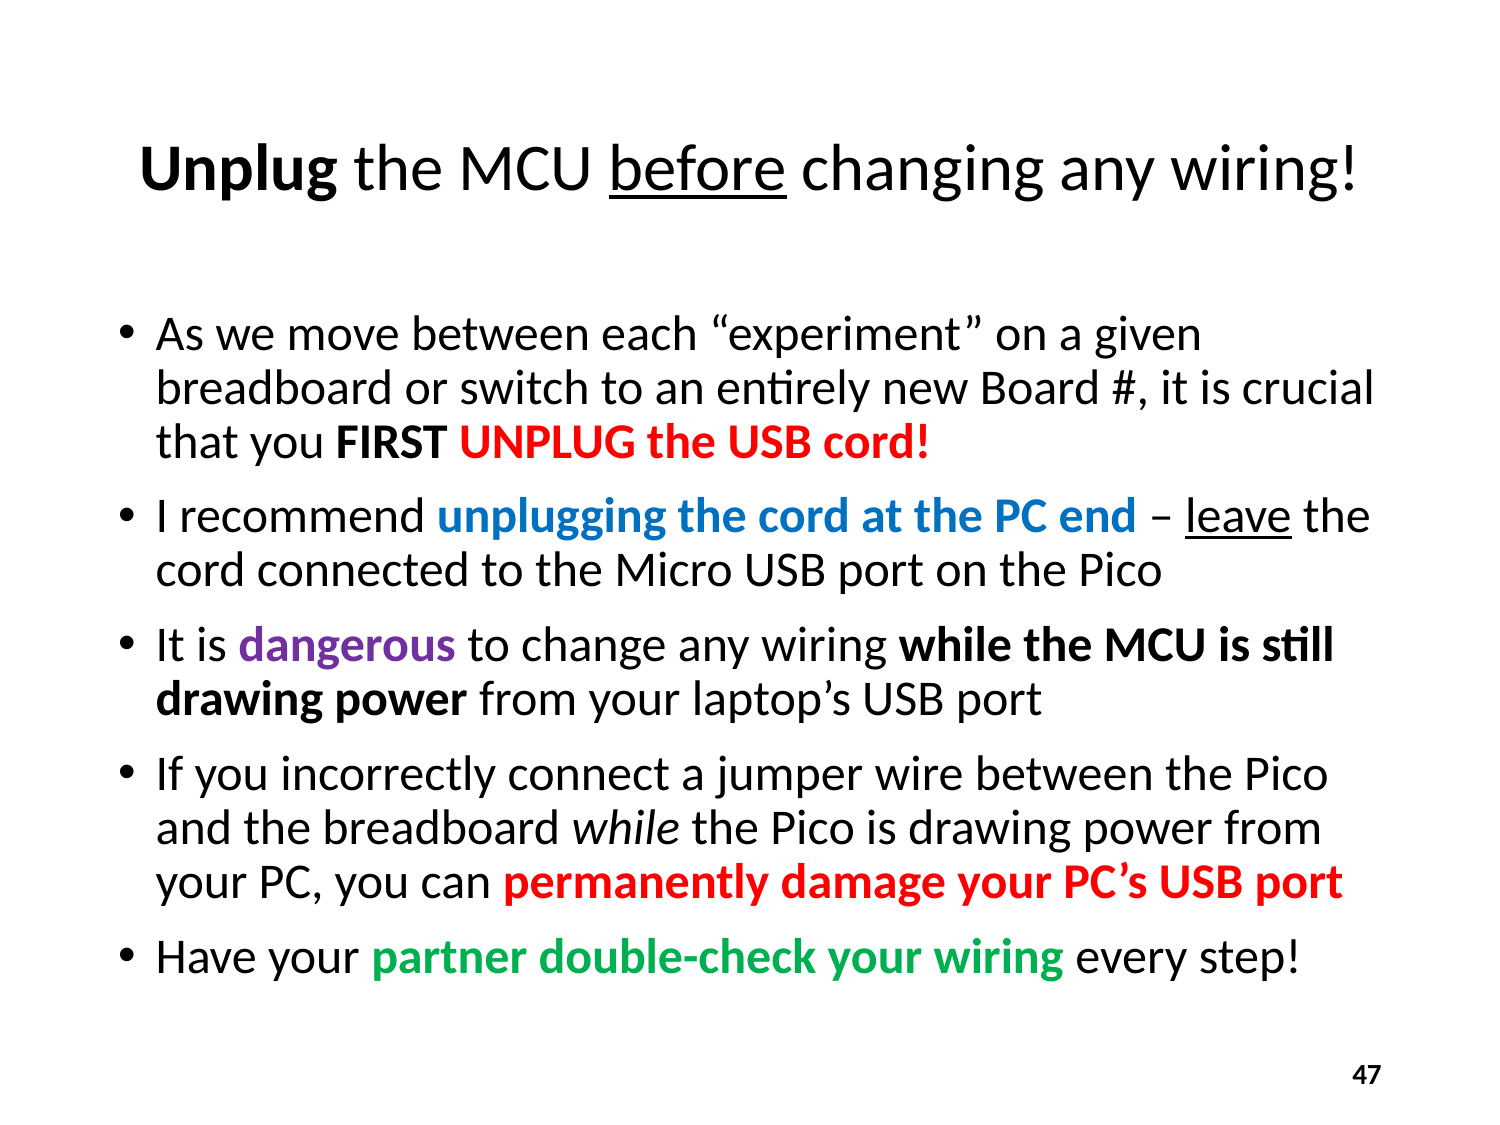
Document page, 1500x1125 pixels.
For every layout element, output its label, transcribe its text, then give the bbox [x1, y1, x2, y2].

list As we move between each “experiment” on a given breadboard or switch to an entirely new Board #, it is crucial that you FIRST UNPLUG the USB cord! I recommend unplugging the cord at the PC end – leave the cord connected to the Micro USB port on the Pico It is dangerous to change any wiring while the MCU is still drawing power from your laptop’s USB port If you incorrectly connect a jumper wire between the Pico and the breadboard while the Pico is drawing power from your PC, you can permanently damage your PC’s USB port Have your partner double-check your wiring every step! [103, 299, 1397, 1053]
title Unplug the MCU before changing any wiring! [103, 59, 1397, 278]
slide_number 47 [1059, 1042, 1397, 1103]
